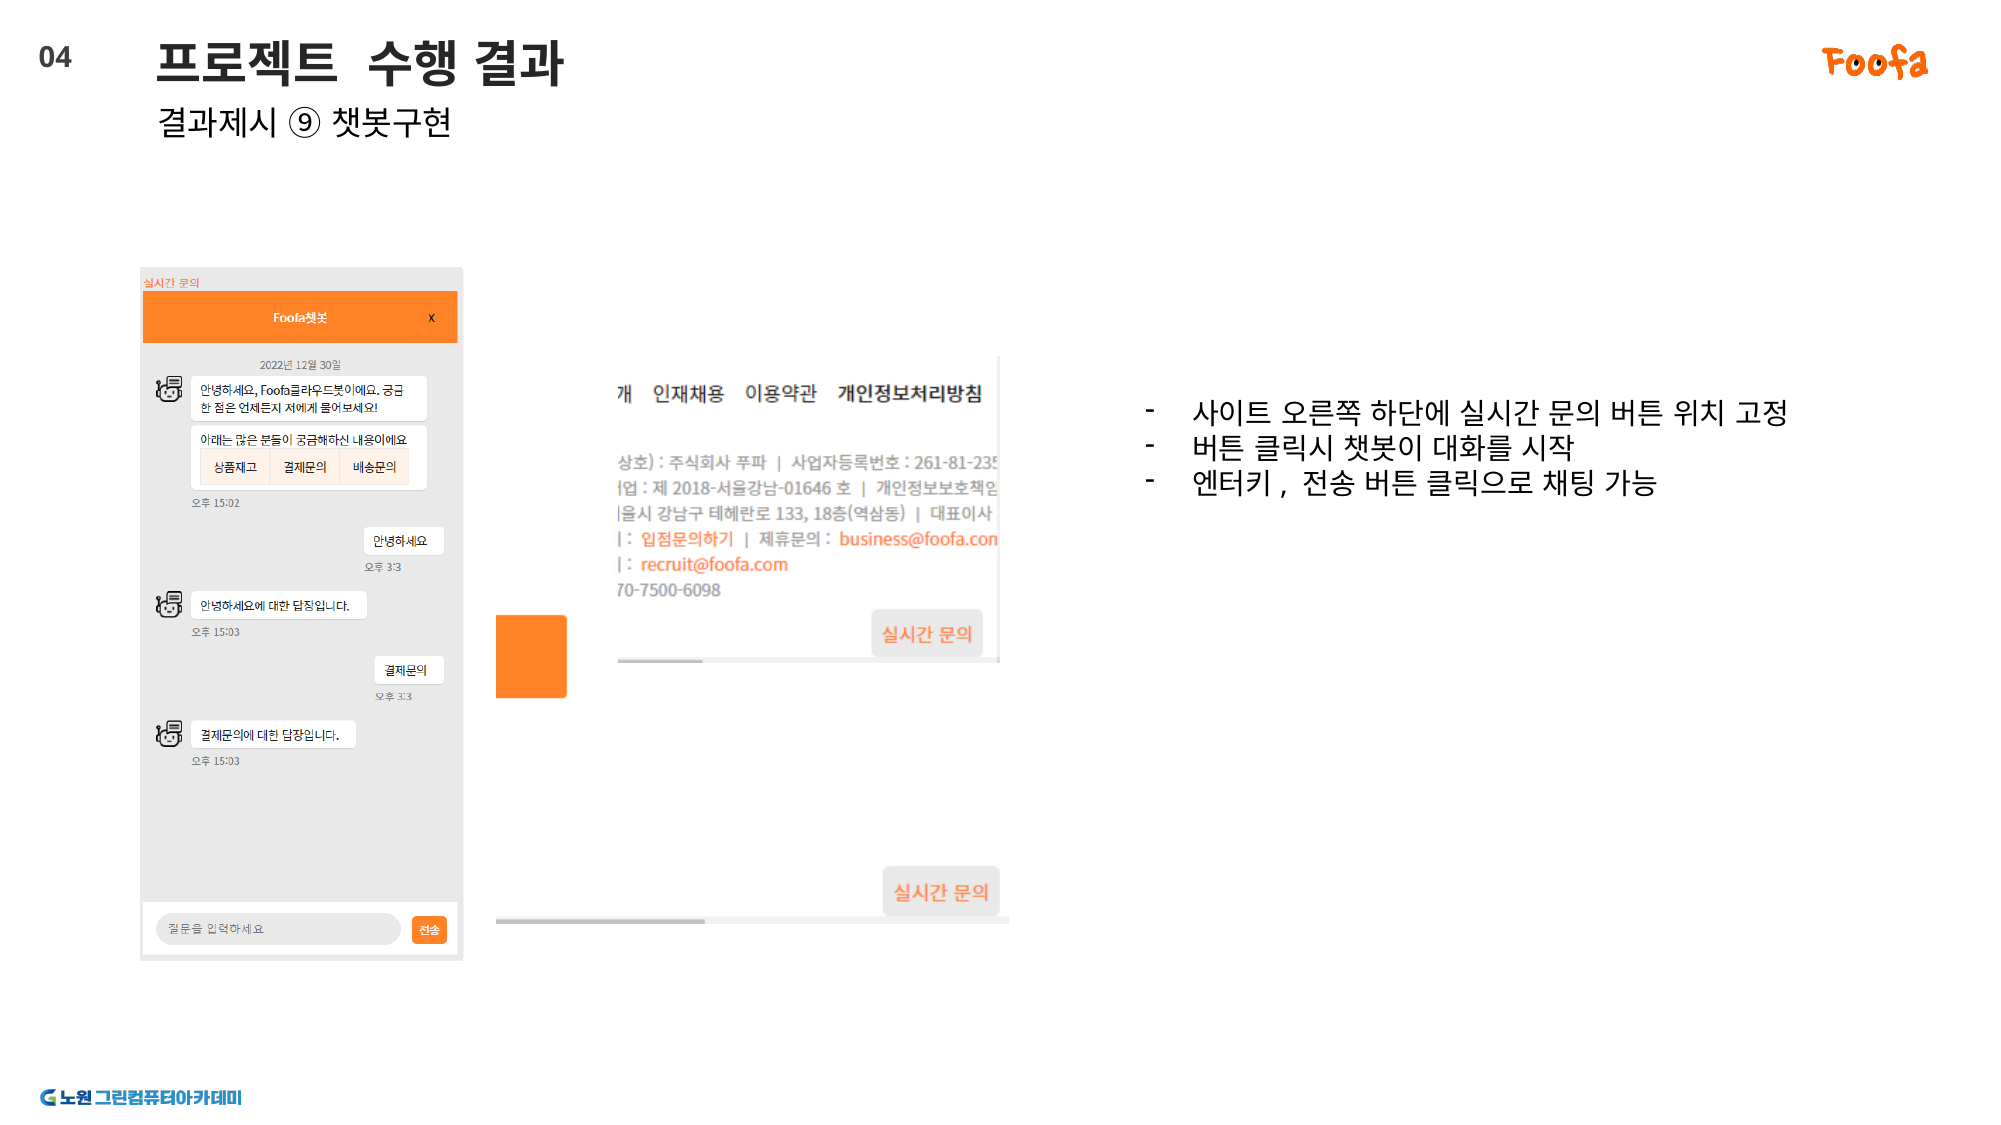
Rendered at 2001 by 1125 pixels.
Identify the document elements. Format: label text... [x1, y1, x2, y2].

text_box 사이트 오른쪽 하단에 실시간 문의 버튼 위치 고정 버튼 클릭시 챗봇이 대화를 시작 엔터키, 전송 버튼 클릭으로 채팅 가능 [1130, 387, 1846, 543]
text_box 결과제시 ⑨ 챗봇구현 [142, 94, 653, 150]
picture [39, 1089, 241, 1106]
picture [495, 356, 1009, 924]
text_box 프로젝트 수행 결과 [140, 25, 653, 100]
text_box 04 [23, 30, 140, 81]
picture [1821, 43, 1929, 80]
picture [139, 267, 464, 962]
